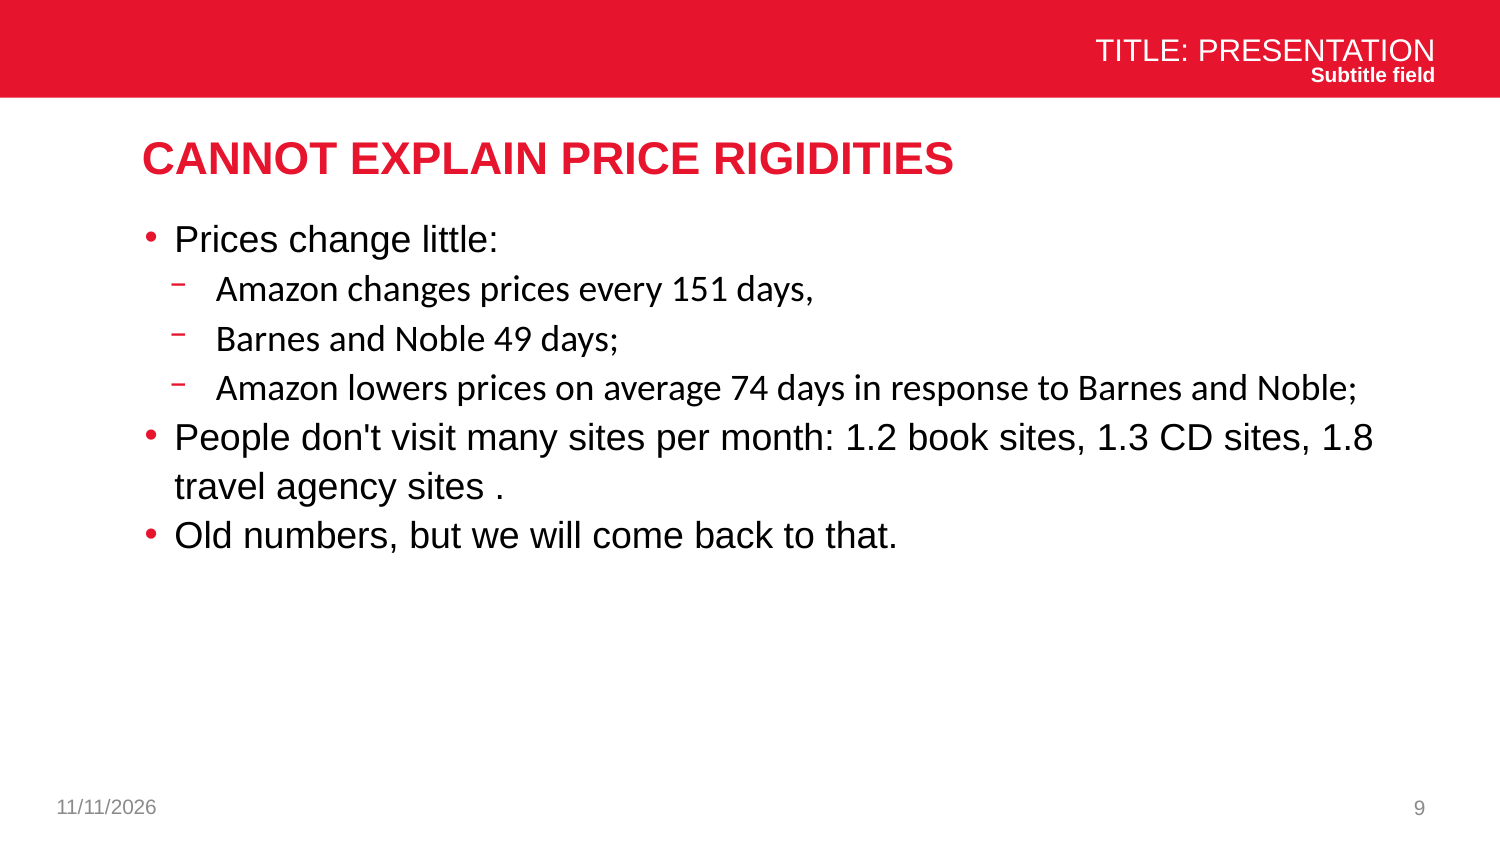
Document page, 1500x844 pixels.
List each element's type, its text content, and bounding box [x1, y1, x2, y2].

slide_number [41, 783, 392, 829]
list Title: Presentation [346, 19, 1451, 51]
title Cannot explain price rigidities [53, 113, 1435, 199]
slide_number 9 [1090, 785, 1441, 830]
list Prices change little: Amazon changes prices every 151 days, Barnes and Noble 49 days; Amazon lowers prices on average 74 days in response to Barnes and Noble; People don't visit many sites per month: 1.2 book sites, 1.3 CD sites, 1.8 travel agency sites . Old numbers, but we will come back to that. [53, 202, 1436, 754]
list Subtitle field [346, 51, 1451, 82]
